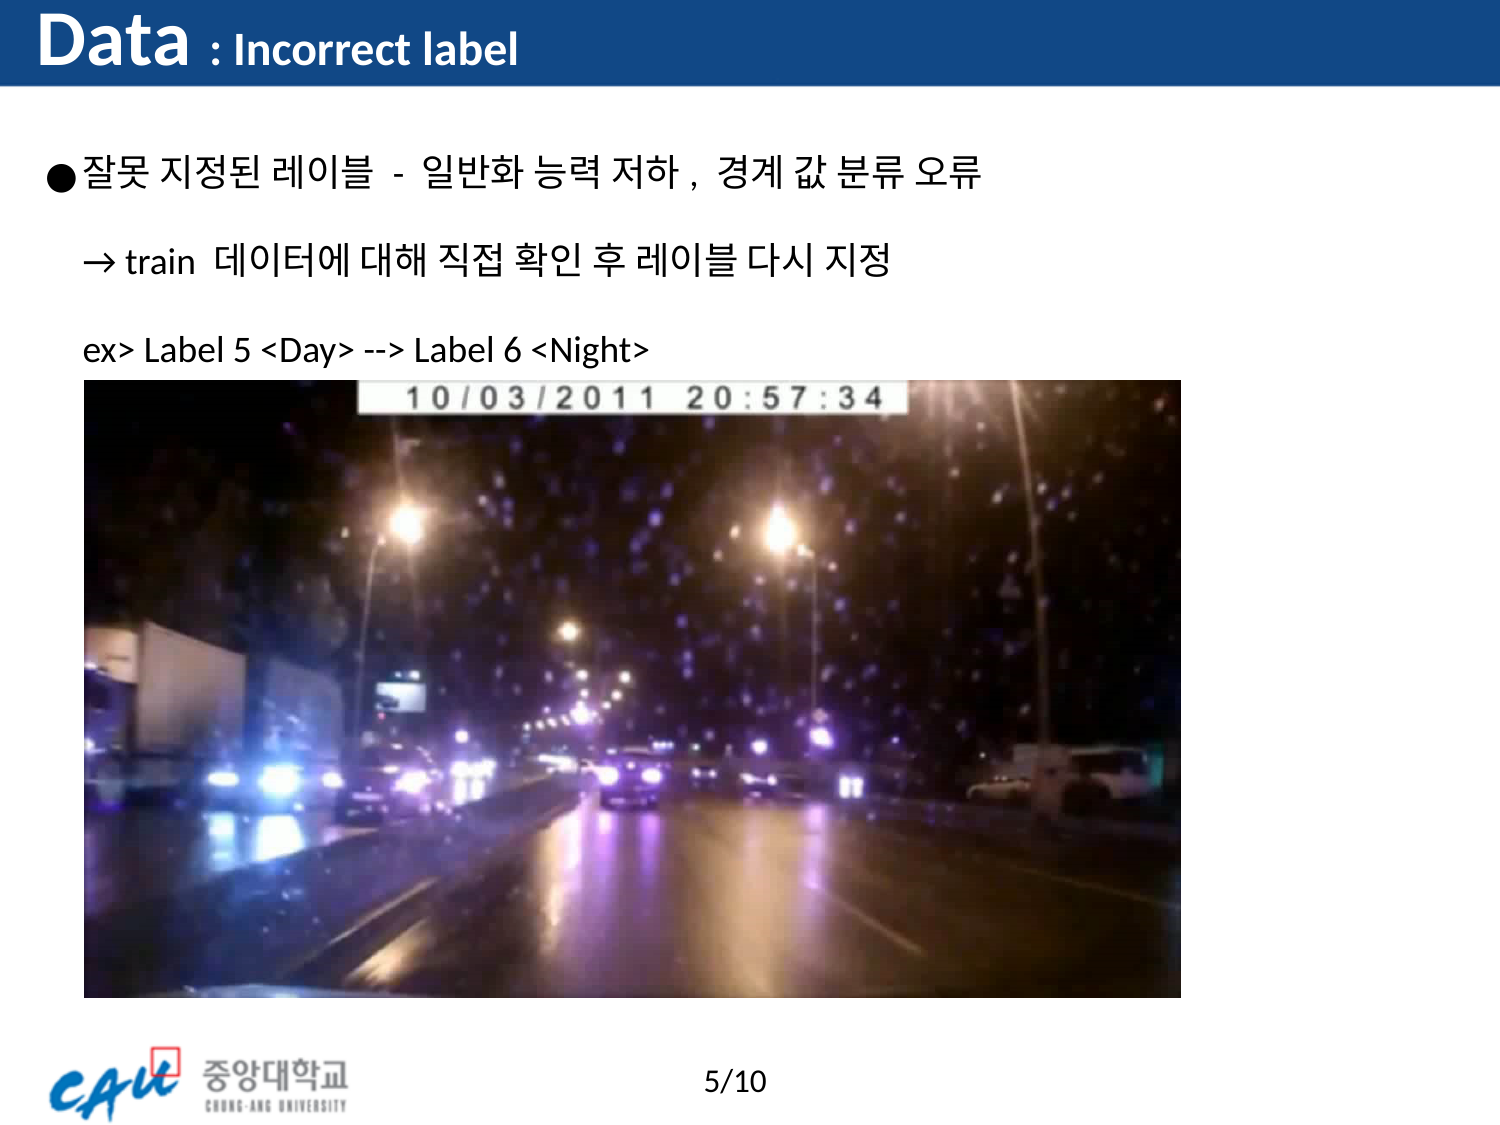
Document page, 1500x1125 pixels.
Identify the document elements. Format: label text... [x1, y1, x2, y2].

title Data : Incorrect label [21, 0, 1429, 80]
picture [0, 0, 1500, 1125]
list 잘못 지정된 레이블 - 일반화 능력 저하, 경계 값 분류 오류 → train 데이터에 대해 직접 확인 후 레이블 다시 지정 ex> Label 5 <Day> --> Label 6 <Night> [30, 118, 1479, 1033]
